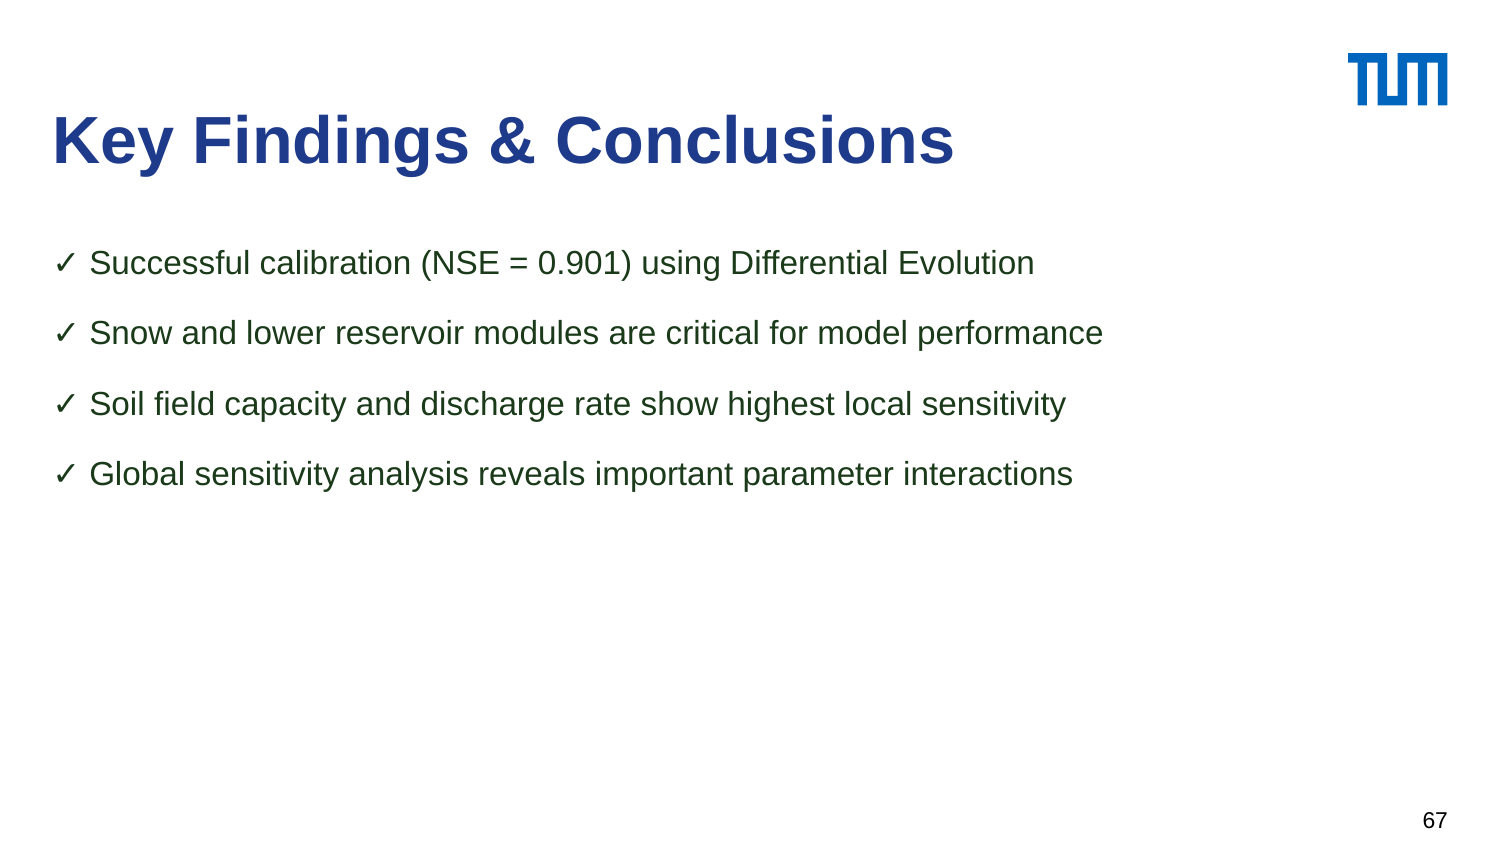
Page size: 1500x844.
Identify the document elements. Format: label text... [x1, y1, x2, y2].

list ✓ Successful calibration (NSE = 0.901) using Differential Evolution ✓ Snow and lower reservoir modules are critical for model performance ✓ Soil field capacity and discharge rate show highest local sensitivity ✓ Global sensitivity analysis reveals important parameter interactions [52, 200, 1449, 769]
title Key Findings & Conclusions [52, 110, 1449, 178]
slide_number 67 [1111, 796, 1448, 842]
